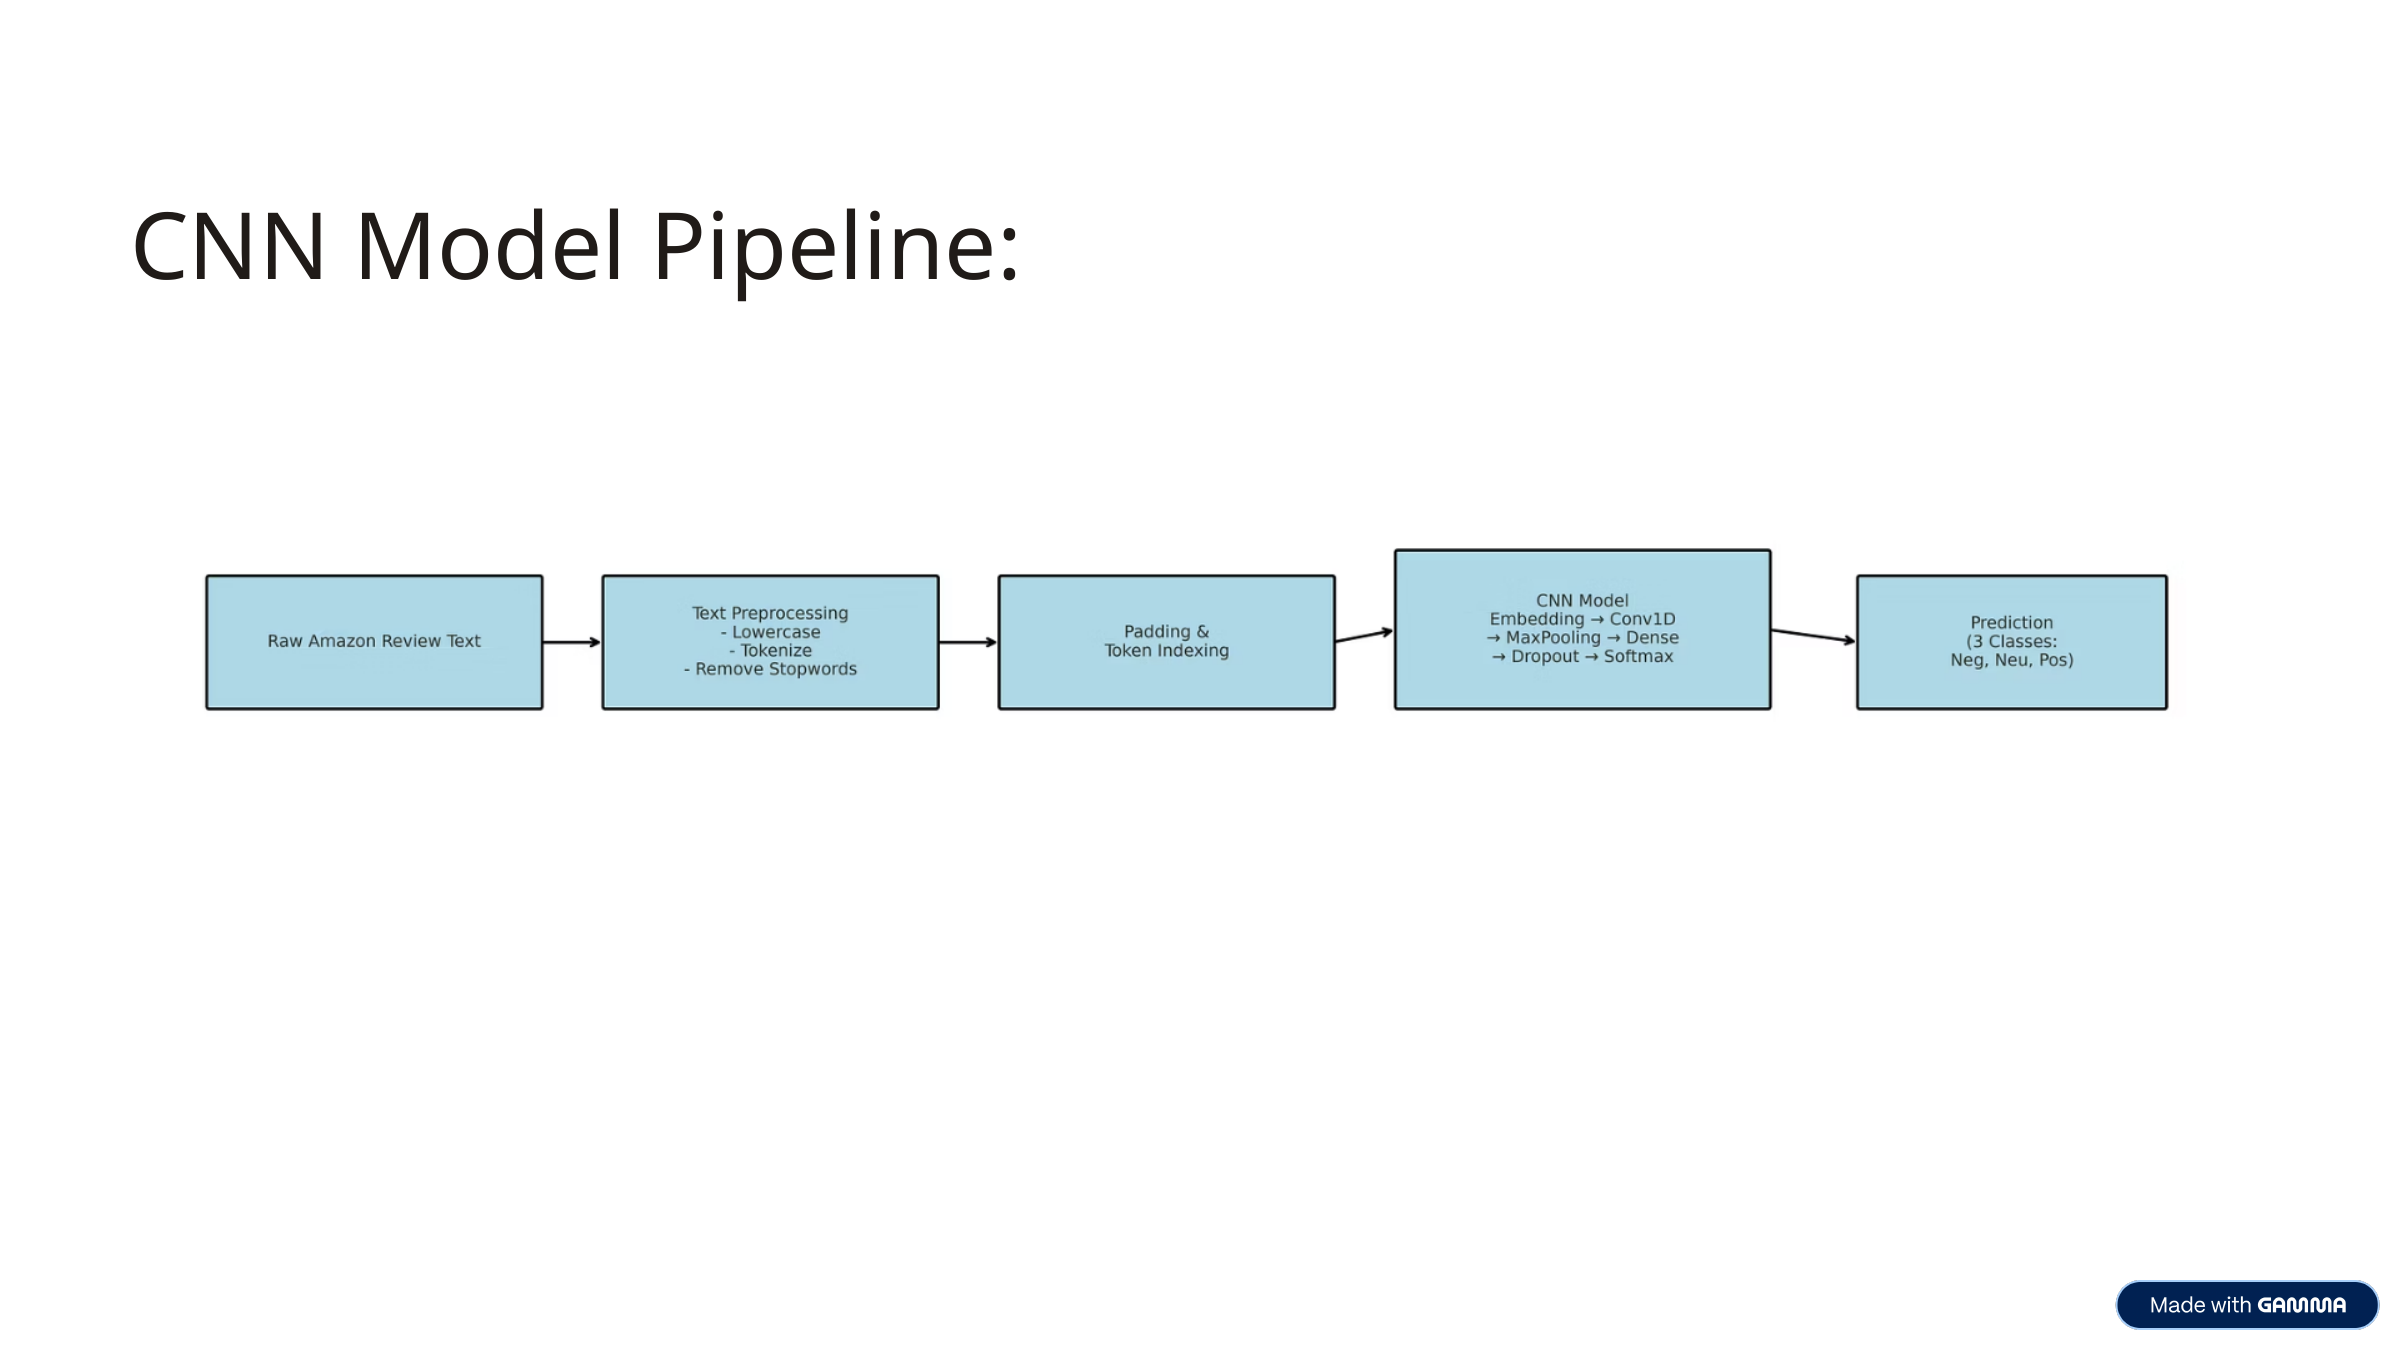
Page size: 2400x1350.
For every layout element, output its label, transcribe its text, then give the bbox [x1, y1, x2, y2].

picture [130, 373, 2270, 1168]
text_box CNN Model Pipeline: [130, 182, 1061, 299]
picture [2106, 1271, 2389, 1339]
